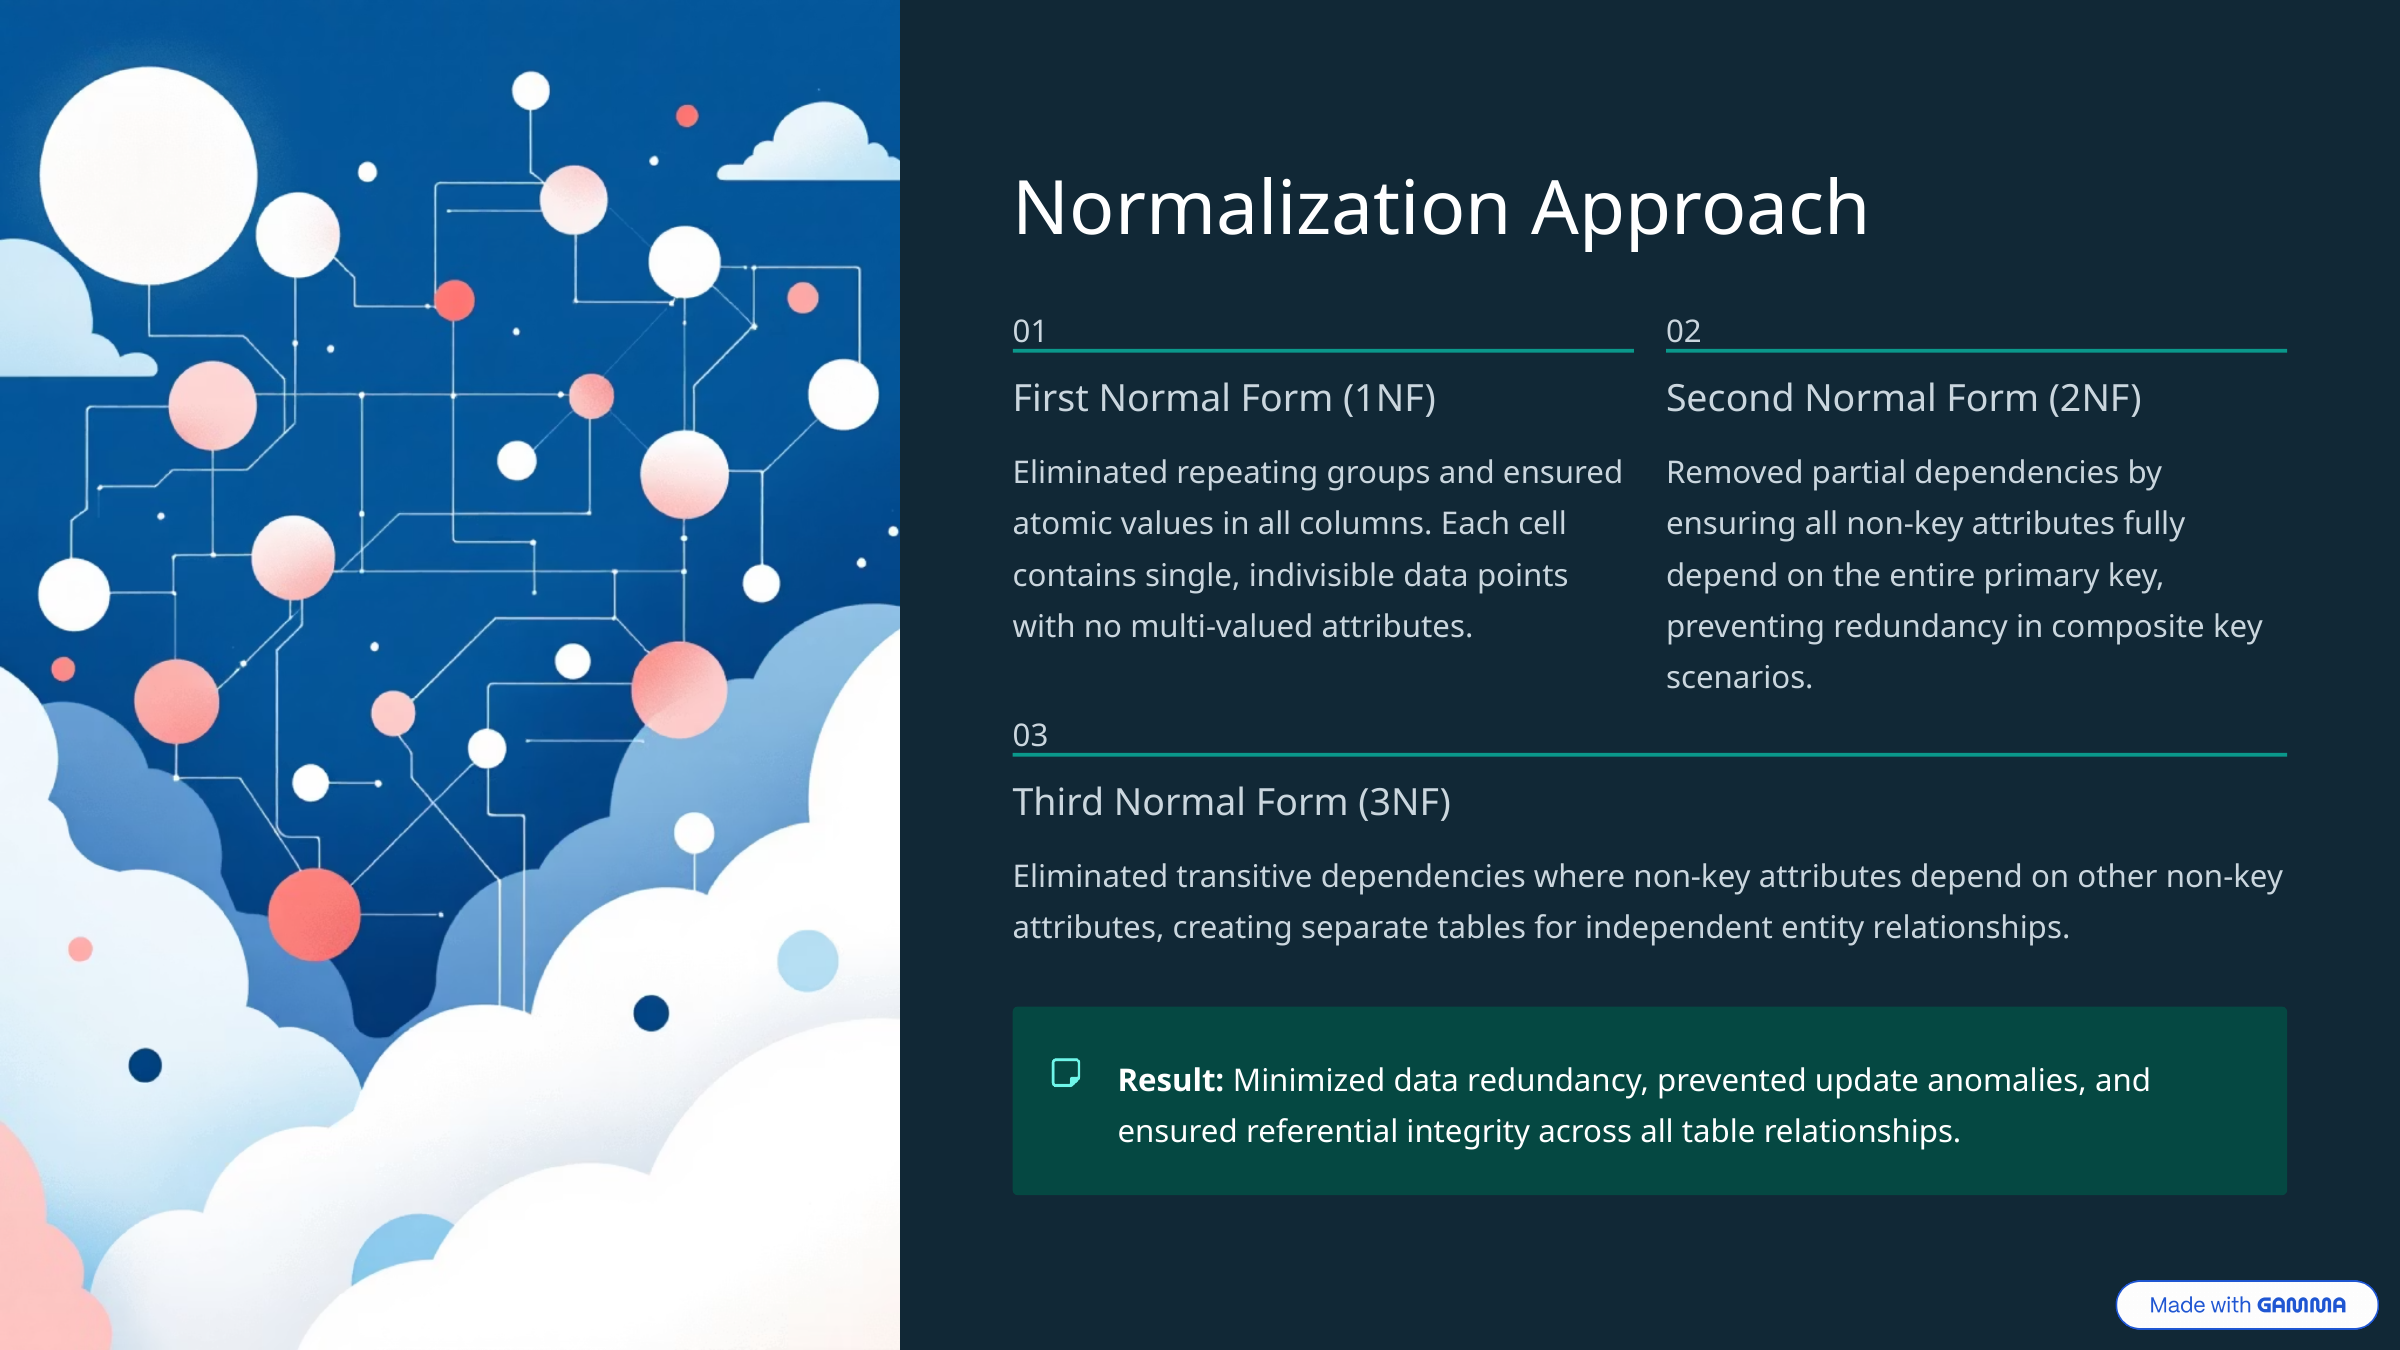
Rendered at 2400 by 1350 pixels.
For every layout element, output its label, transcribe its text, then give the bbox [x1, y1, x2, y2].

picture [2106, 1271, 2389, 1339]
text_box Eliminated transitive dependencies where non-key attributes depend on other non-key attributes, creating separate tables for independent entity relationships. [1012, 843, 2288, 947]
text_box Removed partial dependencies by ensuring all non-key attributes fully depend on the entire primary key, preventing redundancy in composite key scenarios. [1666, 439, 2288, 646]
text_box Normalization Approach [1012, 154, 2122, 250]
text_box 01 [1012, 297, 1045, 339]
text_box Eliminated repeating groups and ensured atomic values in all columns. Each cell contains single, indivisible data points with no multi-valued attributes. [1012, 439, 1634, 646]
text_box Second Normal Form (2NF) [1666, 372, 2274, 420]
text_box [1012, 752, 2288, 757]
text_box [1012, 348, 1634, 353]
text_box Result: Minimized data redundancy, prevented update anomalies, and ensured referential integrity across all table relationships. [1117, 1046, 2255, 1150]
text_box Third Normal Form (3NF) [1012, 776, 1565, 824]
text_box [1666, 348, 2288, 353]
text_box First Normal Form (1NF) [1012, 372, 1540, 420]
text_box 02 [1666, 297, 1699, 339]
text_box 03 [1012, 701, 1045, 743]
picture [0, 0, 900, 1350]
picture [1044, 1056, 1086, 1089]
text_box [1012, 1006, 2288, 1196]
